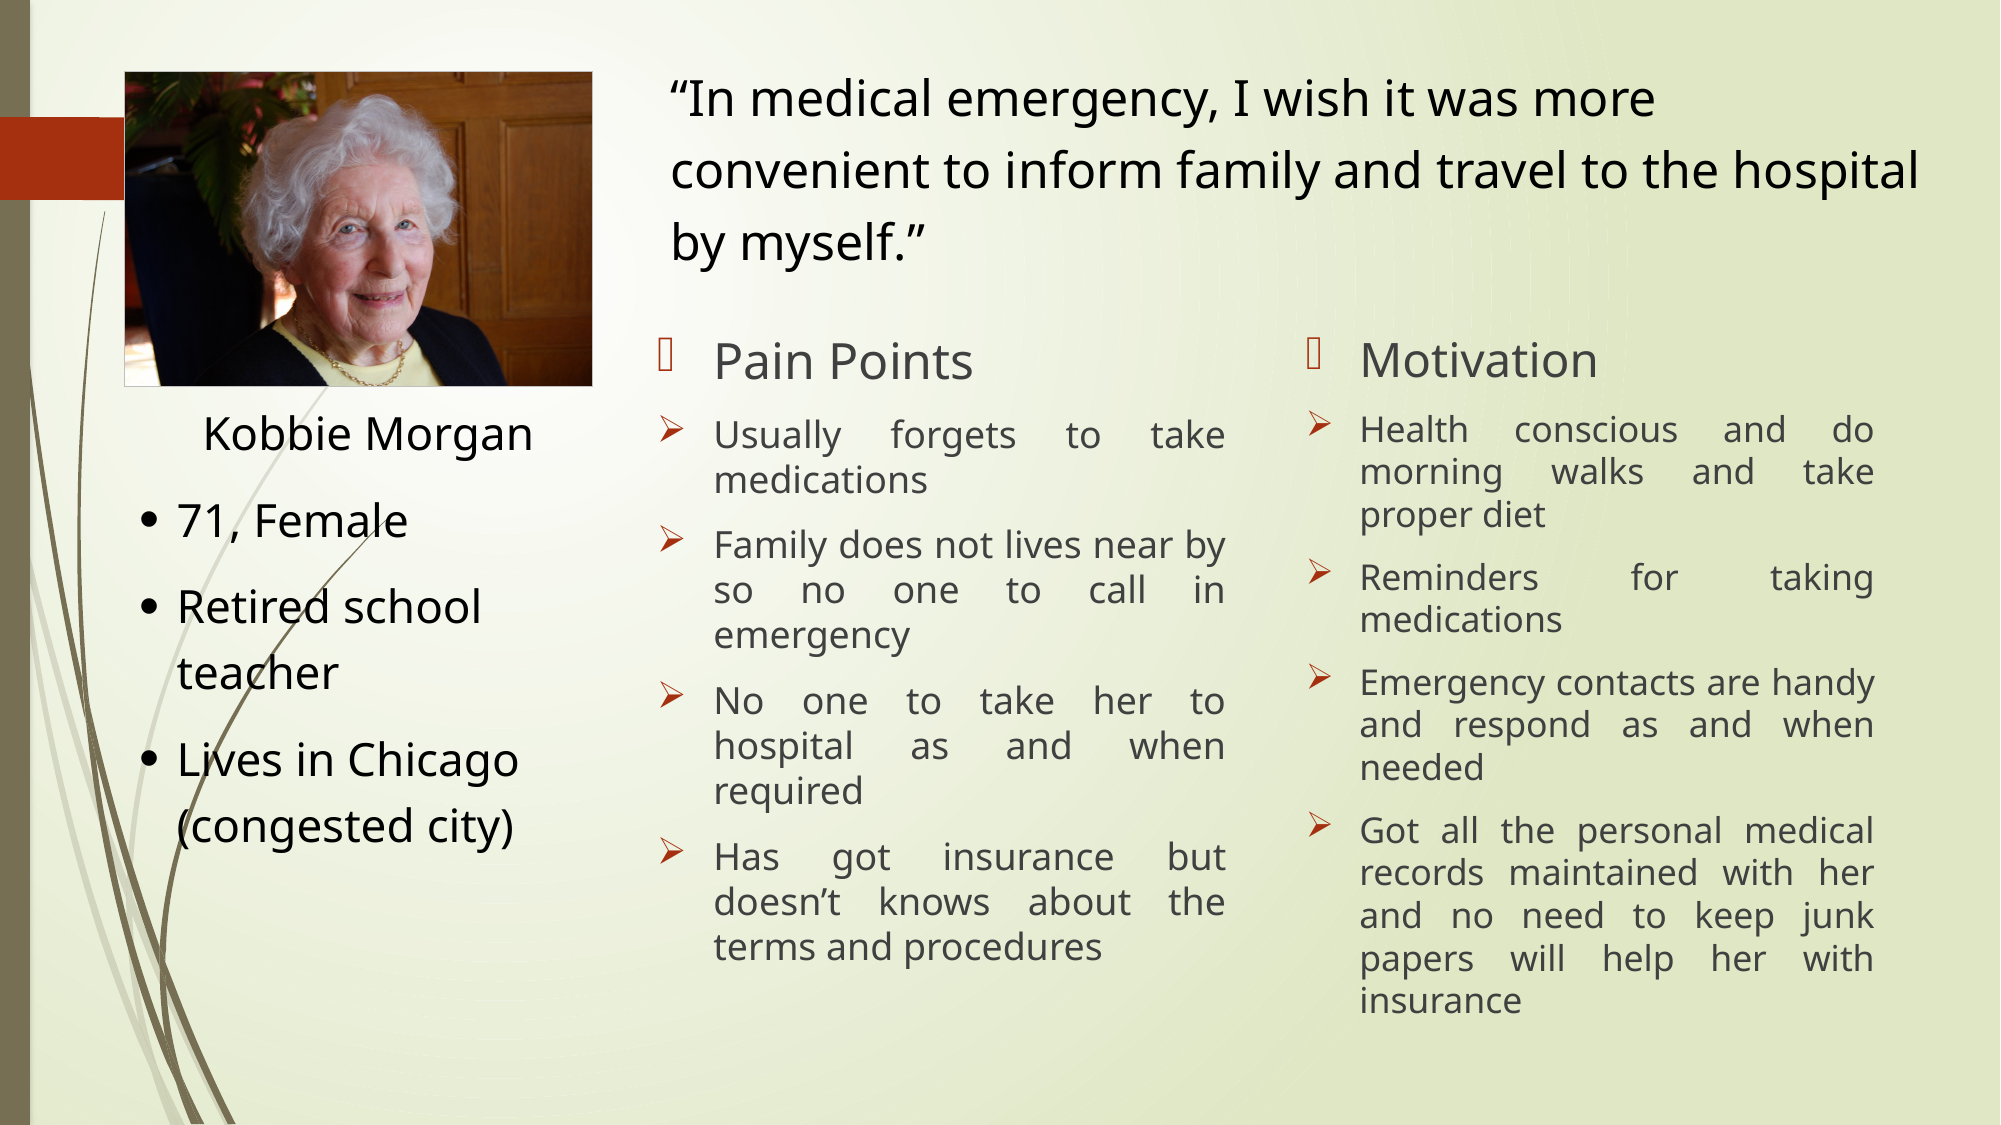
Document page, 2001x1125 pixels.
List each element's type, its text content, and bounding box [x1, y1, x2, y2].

text_box Kobbie Morgan 71, Female Retired school teacher Lives in Chicago (congested city) [124, 386, 613, 1031]
text_box “In medical emergency, I wish it was more convenient to inform family and travel to the hospital by myself.” [655, 47, 1937, 261]
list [123, 71, 593, 387]
list Motivation Health conscious and do morning walks and take proper diet Reminders for taking medications Emergency contacts are handy and respond as and when needed Got all the personal medical records maintained with her and no need to keep junk papers will help her with insurance [1290, 322, 1891, 1031]
text_box Pain Points Usually forgets to take medications Family does not lives near by so no one to call in emergency No one to take her to hospital as and when required Has got insurance but doesn’t knows about the terms and procedures [641, 322, 1242, 1031]
